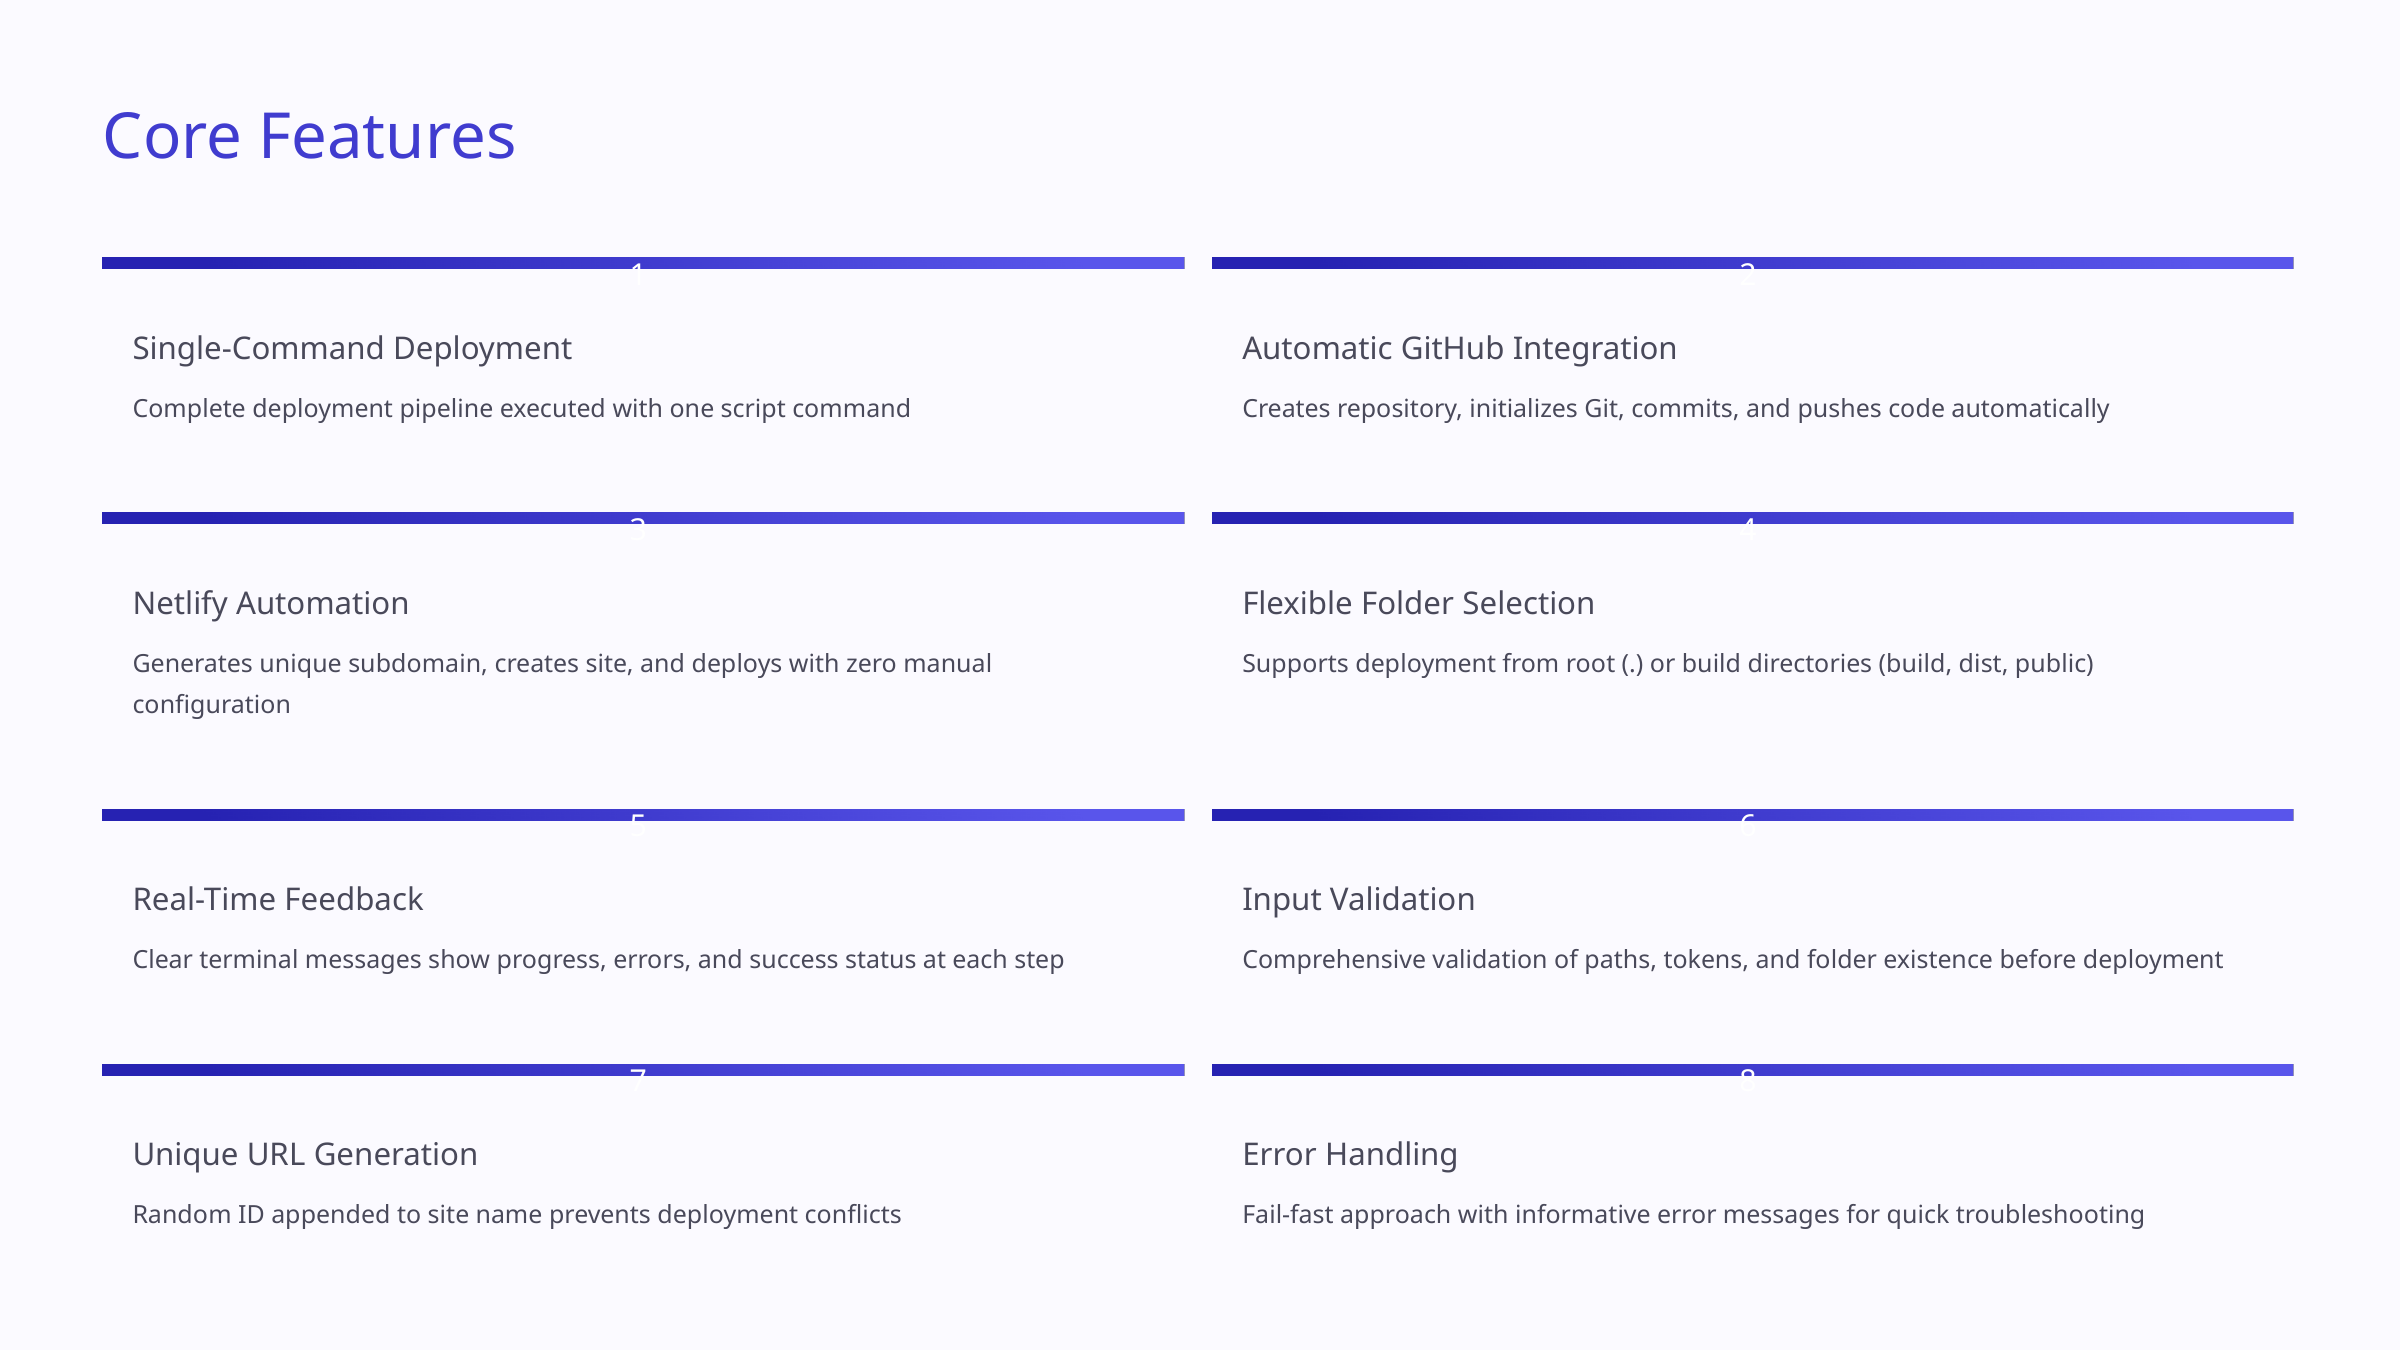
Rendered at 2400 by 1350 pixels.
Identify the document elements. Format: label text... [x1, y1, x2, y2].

text_box Automatic GitHub Integration [1242, 325, 1741, 367]
text_box [1212, 825, 2297, 1004]
text_box Complete deployment pipeline executed with one script command [132, 381, 1158, 423]
picture [1212, 1029, 2297, 1107]
text_box Input Validation [1242, 877, 1565, 918]
text_box Supports deployment from root (.) or build directories (build, dist, public) [1242, 636, 2268, 678]
text_box [102, 1080, 1188, 1259]
text_box Random ID appended to site name prevents deployment conflicts [132, 1188, 1158, 1230]
text_box [1212, 528, 2297, 749]
text_box [102, 273, 1188, 453]
picture [1212, 774, 2297, 852]
text_box Comprehensive validation of paths, tokens, and folder existence before deployment [1242, 933, 2268, 975]
picture [102, 1029, 1188, 1107]
text_box Core Features [102, 91, 747, 172]
text_box Error Handling [1242, 1132, 1565, 1173]
picture [102, 774, 1188, 852]
text_box Netlify Automation [132, 581, 455, 622]
picture [102, 478, 1188, 556]
text_box [1212, 1080, 2297, 1259]
text_box Real-Time Feedback [132, 877, 470, 918]
text_box Creates repository, initializes Git, commits, and pushes code automatically [1242, 381, 2268, 423]
text_box Clear terminal messages show progress, errors, and success status at each step [132, 933, 1158, 975]
text_box Unique URL Generation [132, 1132, 534, 1173]
picture [1212, 222, 2297, 301]
text_box Generates unique subdomain, creates site, and deploys with zero manual configuration [132, 636, 1158, 720]
text_box [102, 528, 1188, 749]
text_box [1212, 273, 2297, 453]
text_box Fail-fast approach with informative error messages for quick troubleshooting [1242, 1188, 2268, 1230]
text_box Single-Command Deployment [132, 325, 644, 367]
picture [102, 222, 1188, 301]
text_box Flexible Folder Selection [1242, 581, 1650, 622]
picture [1212, 478, 2297, 556]
text_box [102, 825, 1188, 1004]
